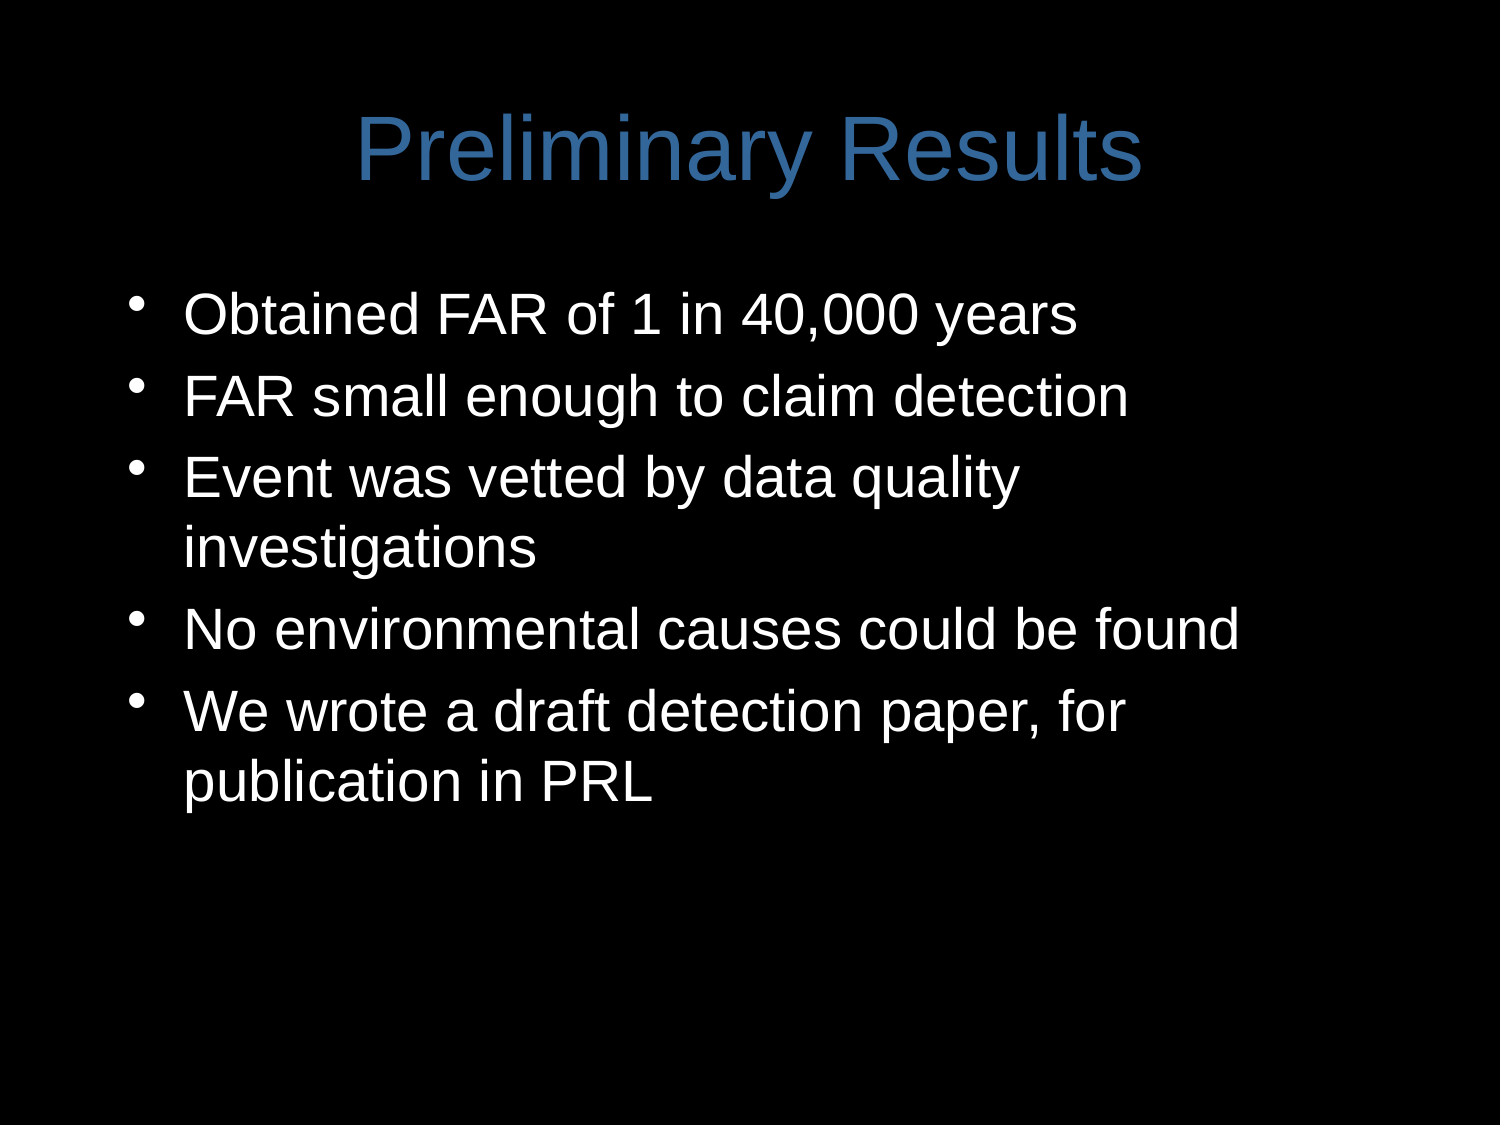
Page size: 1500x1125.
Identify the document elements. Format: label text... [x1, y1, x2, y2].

title Preliminary Results [112, 49, 1388, 238]
list Obtained FAR of 1 in 40,000 years FAR small enough to claim detection Event was vetted by data quality investigations No environmental causes could be found We wrote a draft detection paper, for publication in PRL [112, 268, 1388, 882]
